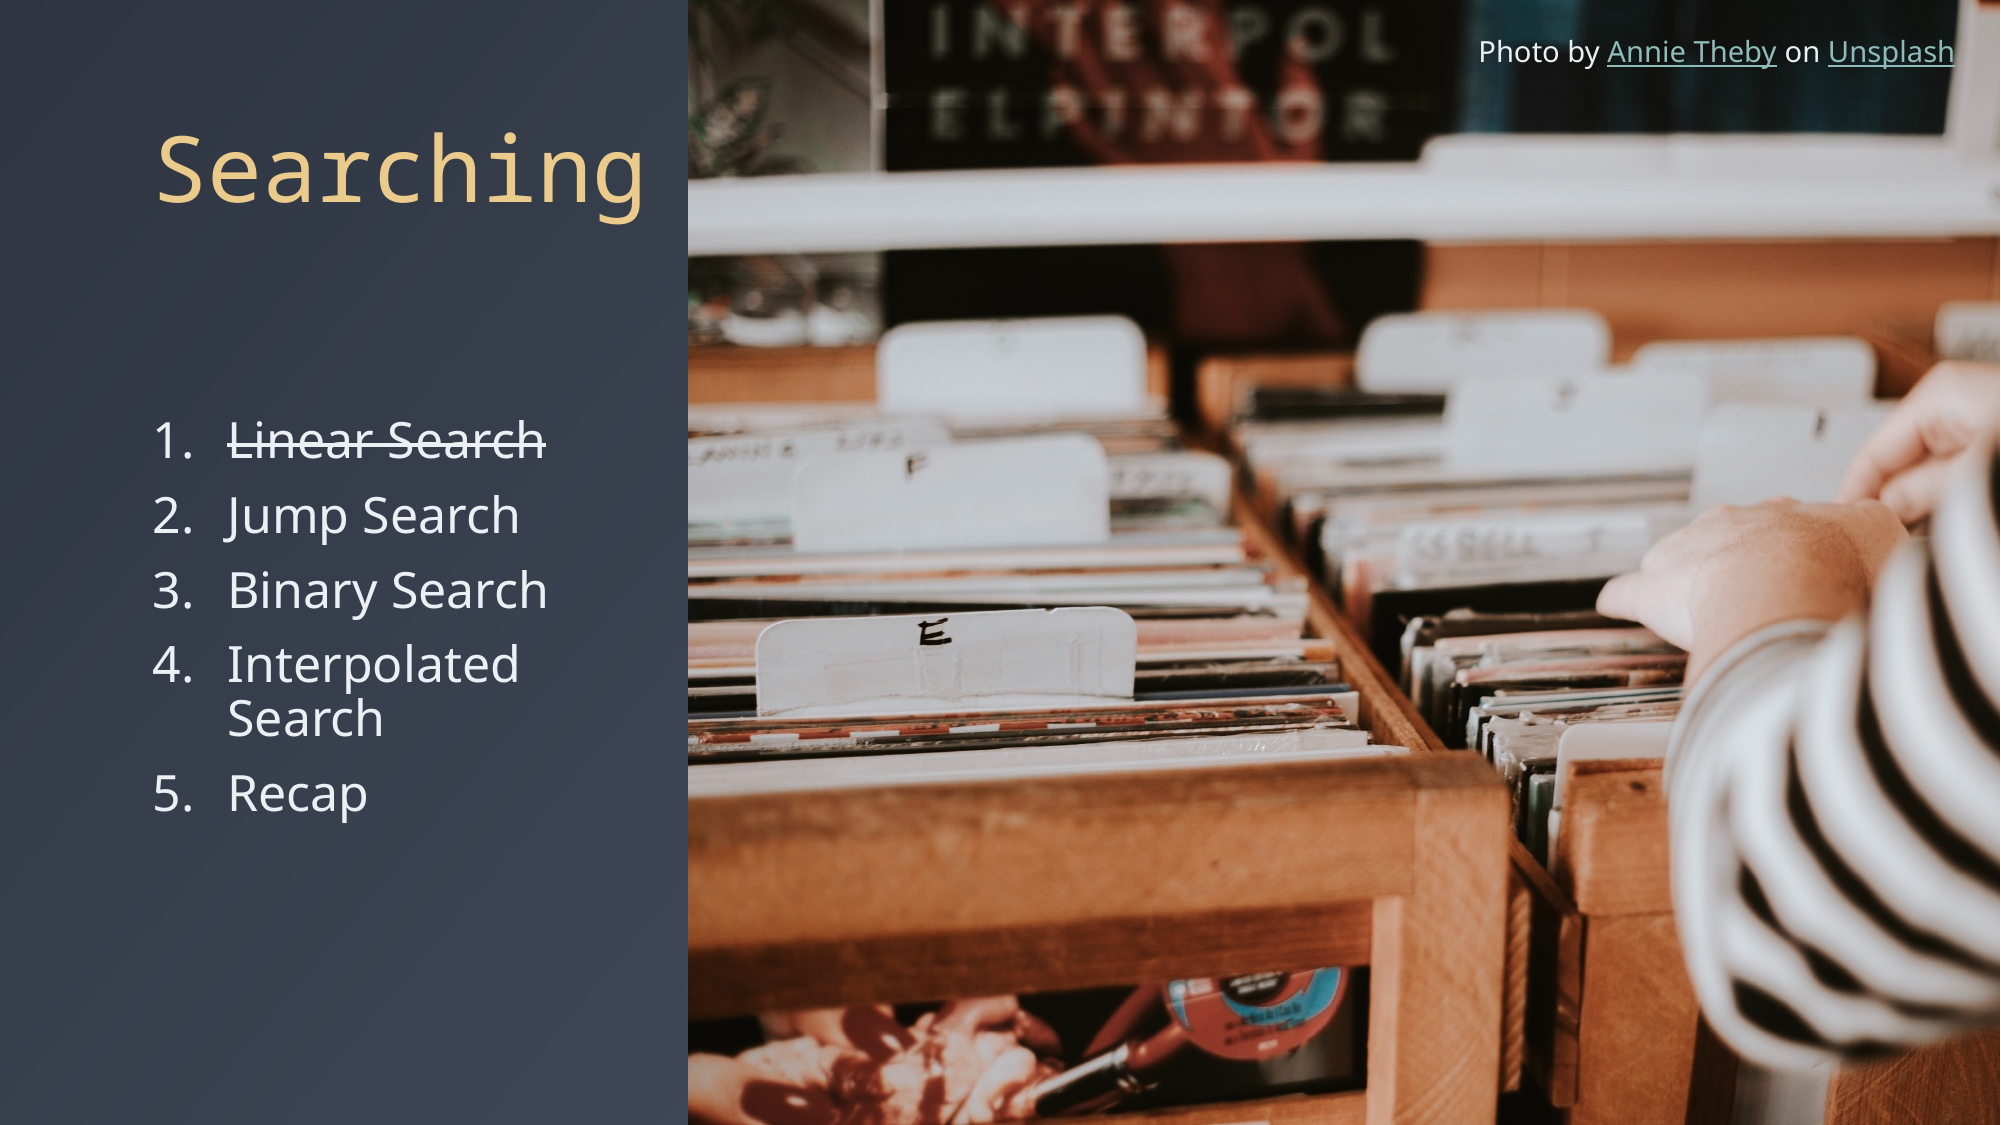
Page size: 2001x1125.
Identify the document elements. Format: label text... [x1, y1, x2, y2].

list Linear Search Jump Search Binary Search Interpolated Search Recap [137, 299, 655, 1014]
picture [688, 0, 2000, 1125]
title Searching [137, 26, 688, 230]
